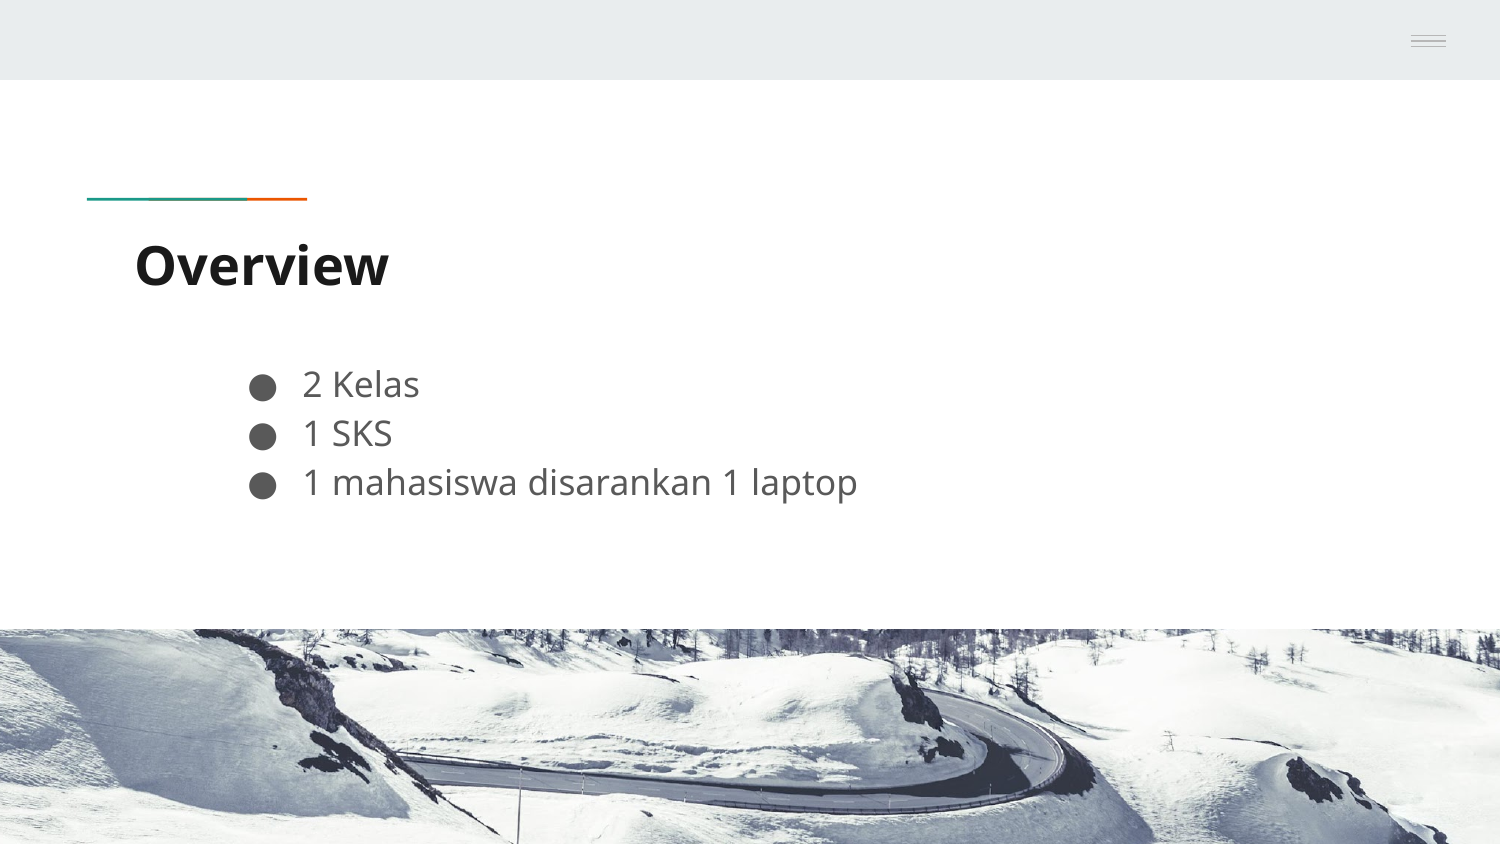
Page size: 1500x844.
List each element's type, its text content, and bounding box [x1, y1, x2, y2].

list 2 Kelas 1 SKS 1 mahasiswa disarankan 1 laptop [212, 341, 1381, 559]
picture [0, 628, 1500, 844]
title Overview [119, 216, 1381, 305]
